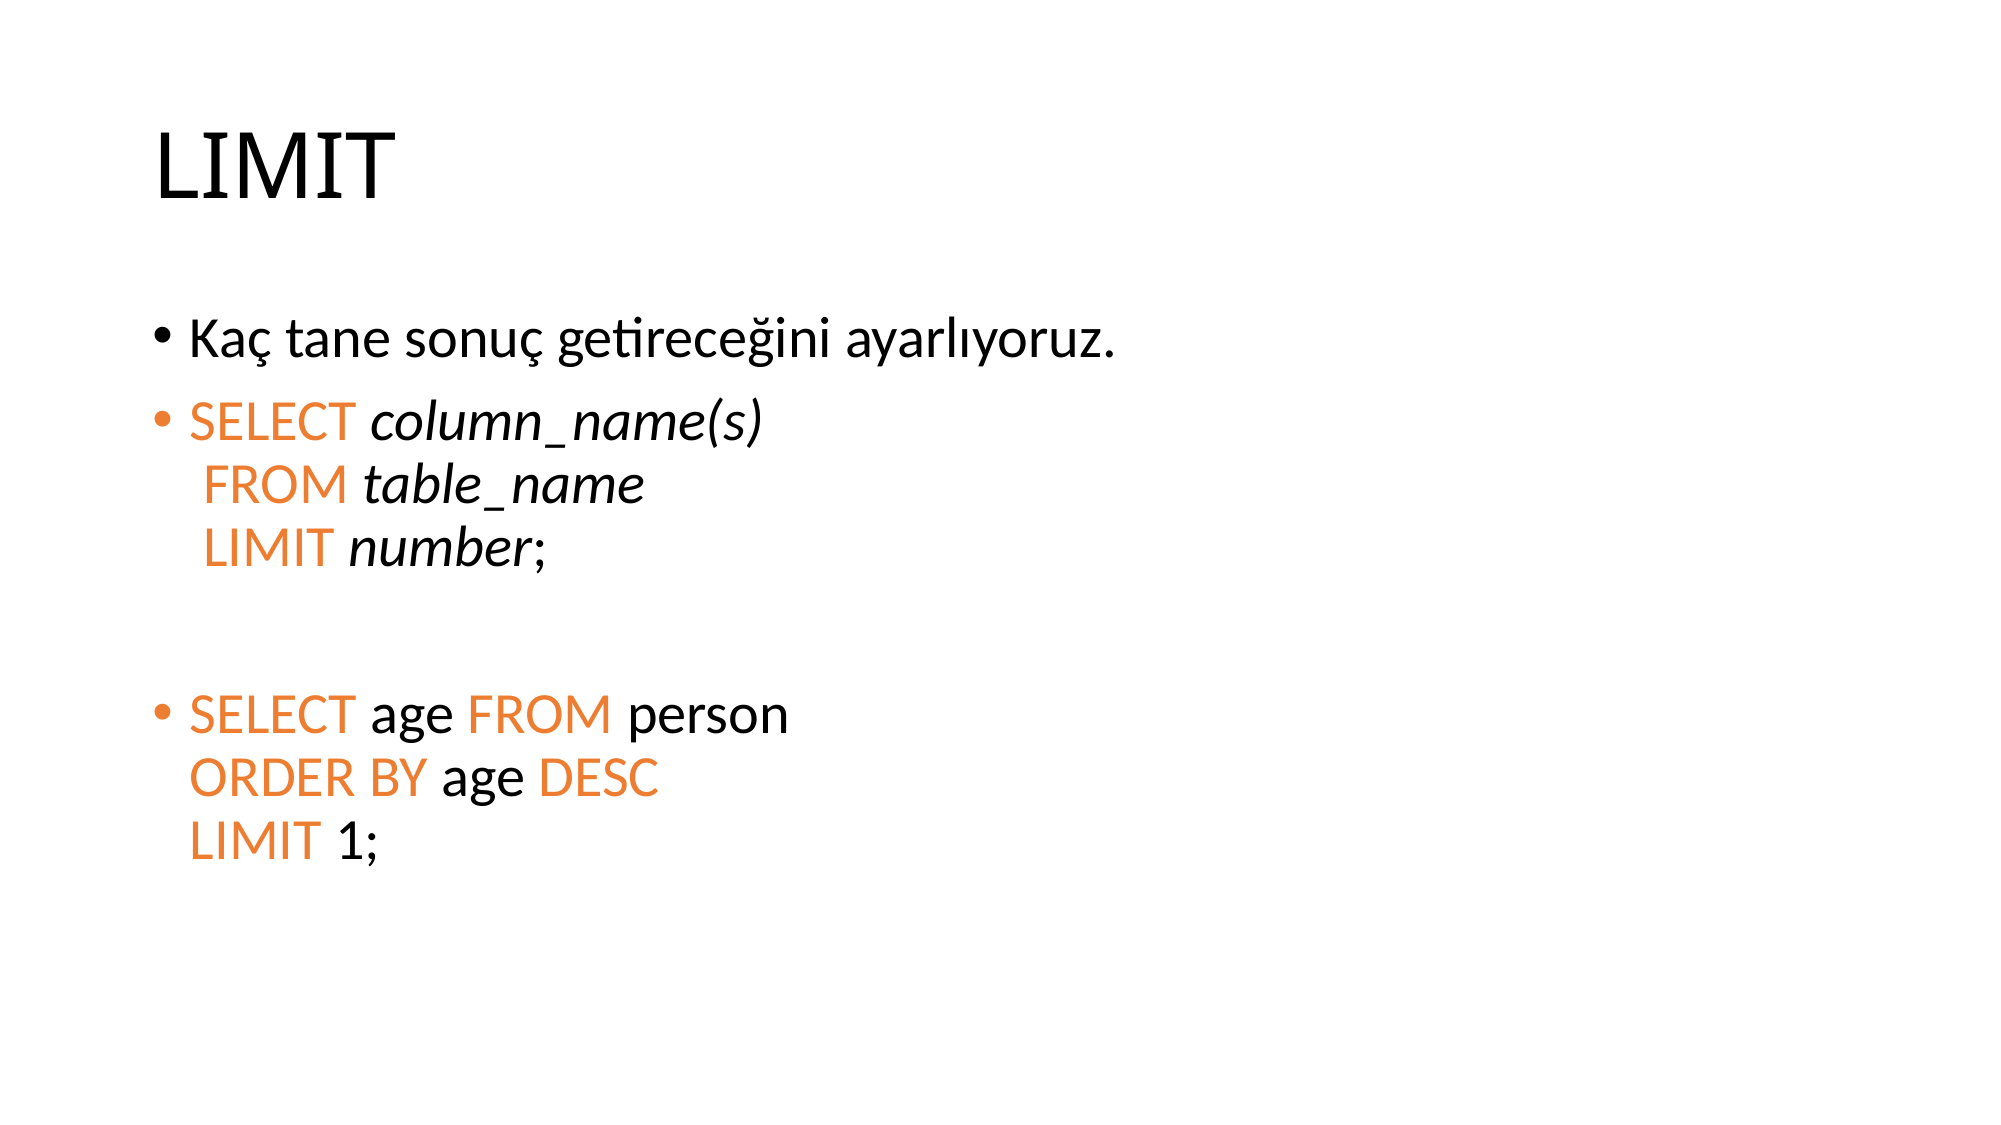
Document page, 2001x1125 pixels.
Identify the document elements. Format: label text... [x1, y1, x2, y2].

title LIMIT [137, 59, 1863, 278]
list Kaç tane sonuç getireceğini ayarlıyoruz. SELECT column_name(s) FROM table_name LIMIT number; SELECT age FROM person ORDER BY age DESC LIMIT 1; [137, 299, 1863, 1014]
